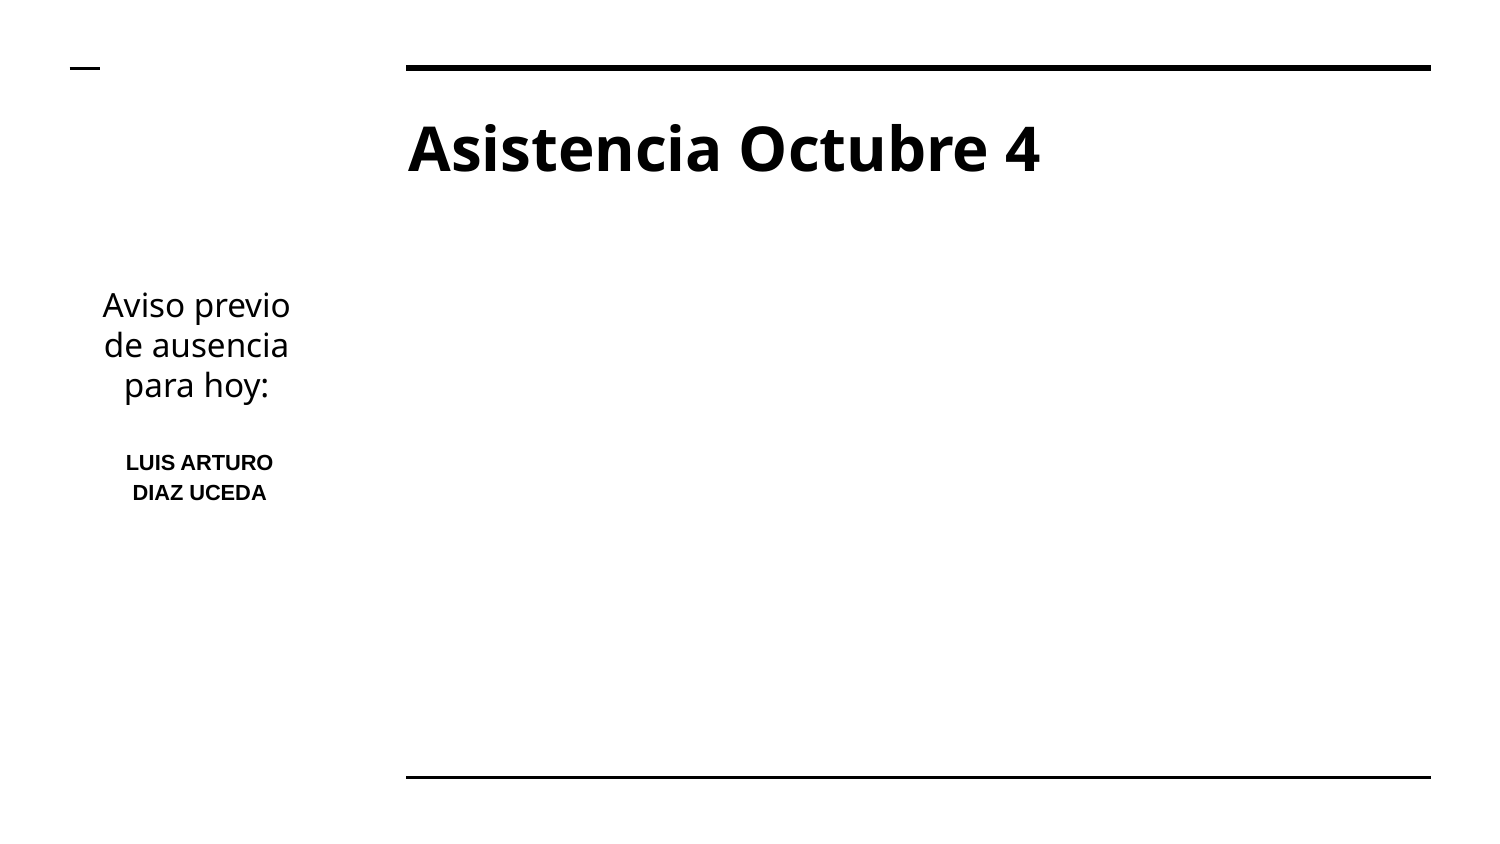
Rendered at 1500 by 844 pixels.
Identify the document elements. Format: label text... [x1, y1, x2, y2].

title Asistencia Octubre 4 [393, 94, 1431, 199]
text_box Aviso previo de ausencia para hoy: LUIS ARTURO DIAZ UCEDA [81, 269, 313, 640]
